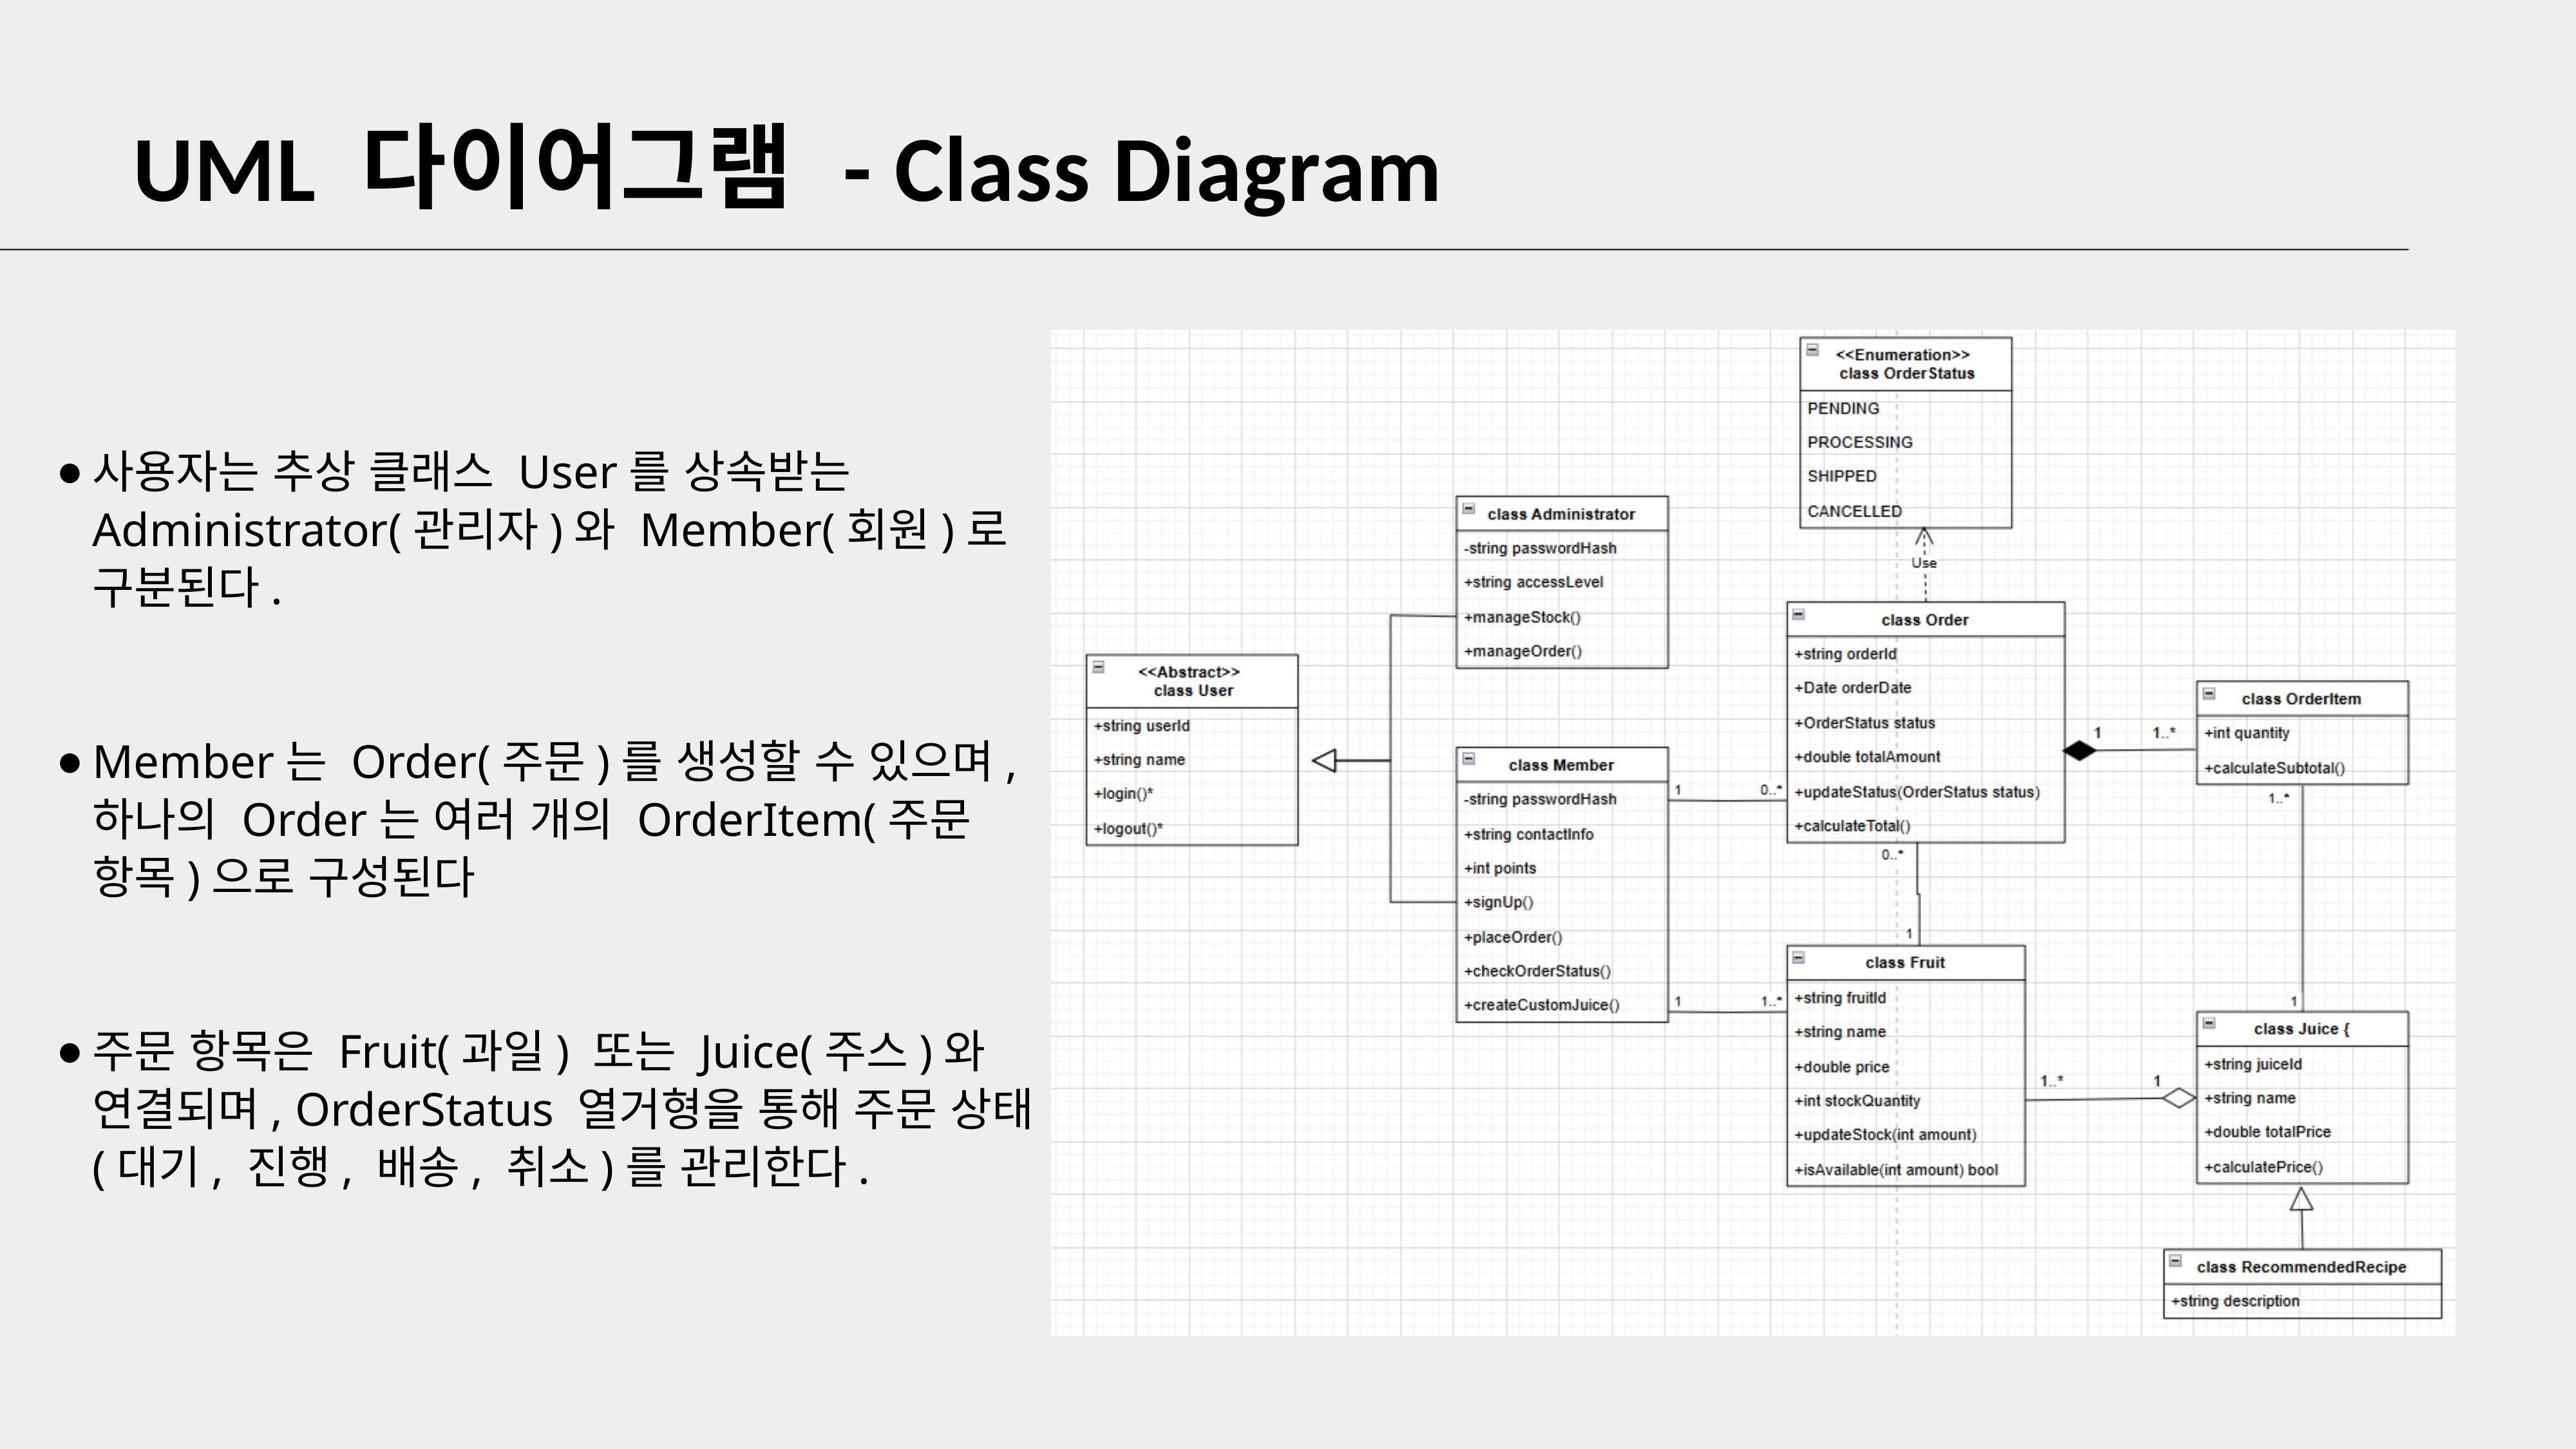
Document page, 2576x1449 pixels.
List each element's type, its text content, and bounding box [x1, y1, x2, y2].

picture [0, 248, 2413, 251]
text_box 사용자는 추상 클래스 User를 상속받는 Administrator(관리자)와 Member(회원)로 구분된다. Member는 Order(주문)를 생성할 수 있으며, 하나의 Order는 여러 개의 OrderItem(주문 항목)으로 구성된다 주문 항목은 Fruit(과일) 또는 Juice(주스)와 연결되며, OrderStatus 열거형을 통해 주문 상태(대기, 진행, 배송, 취소)를 관리한다. [56, 330, 1049, 1329]
picture [1051, 330, 2456, 1337]
text_box UML 다이어그램 - Class Diagram [133, 98, 1651, 229]
